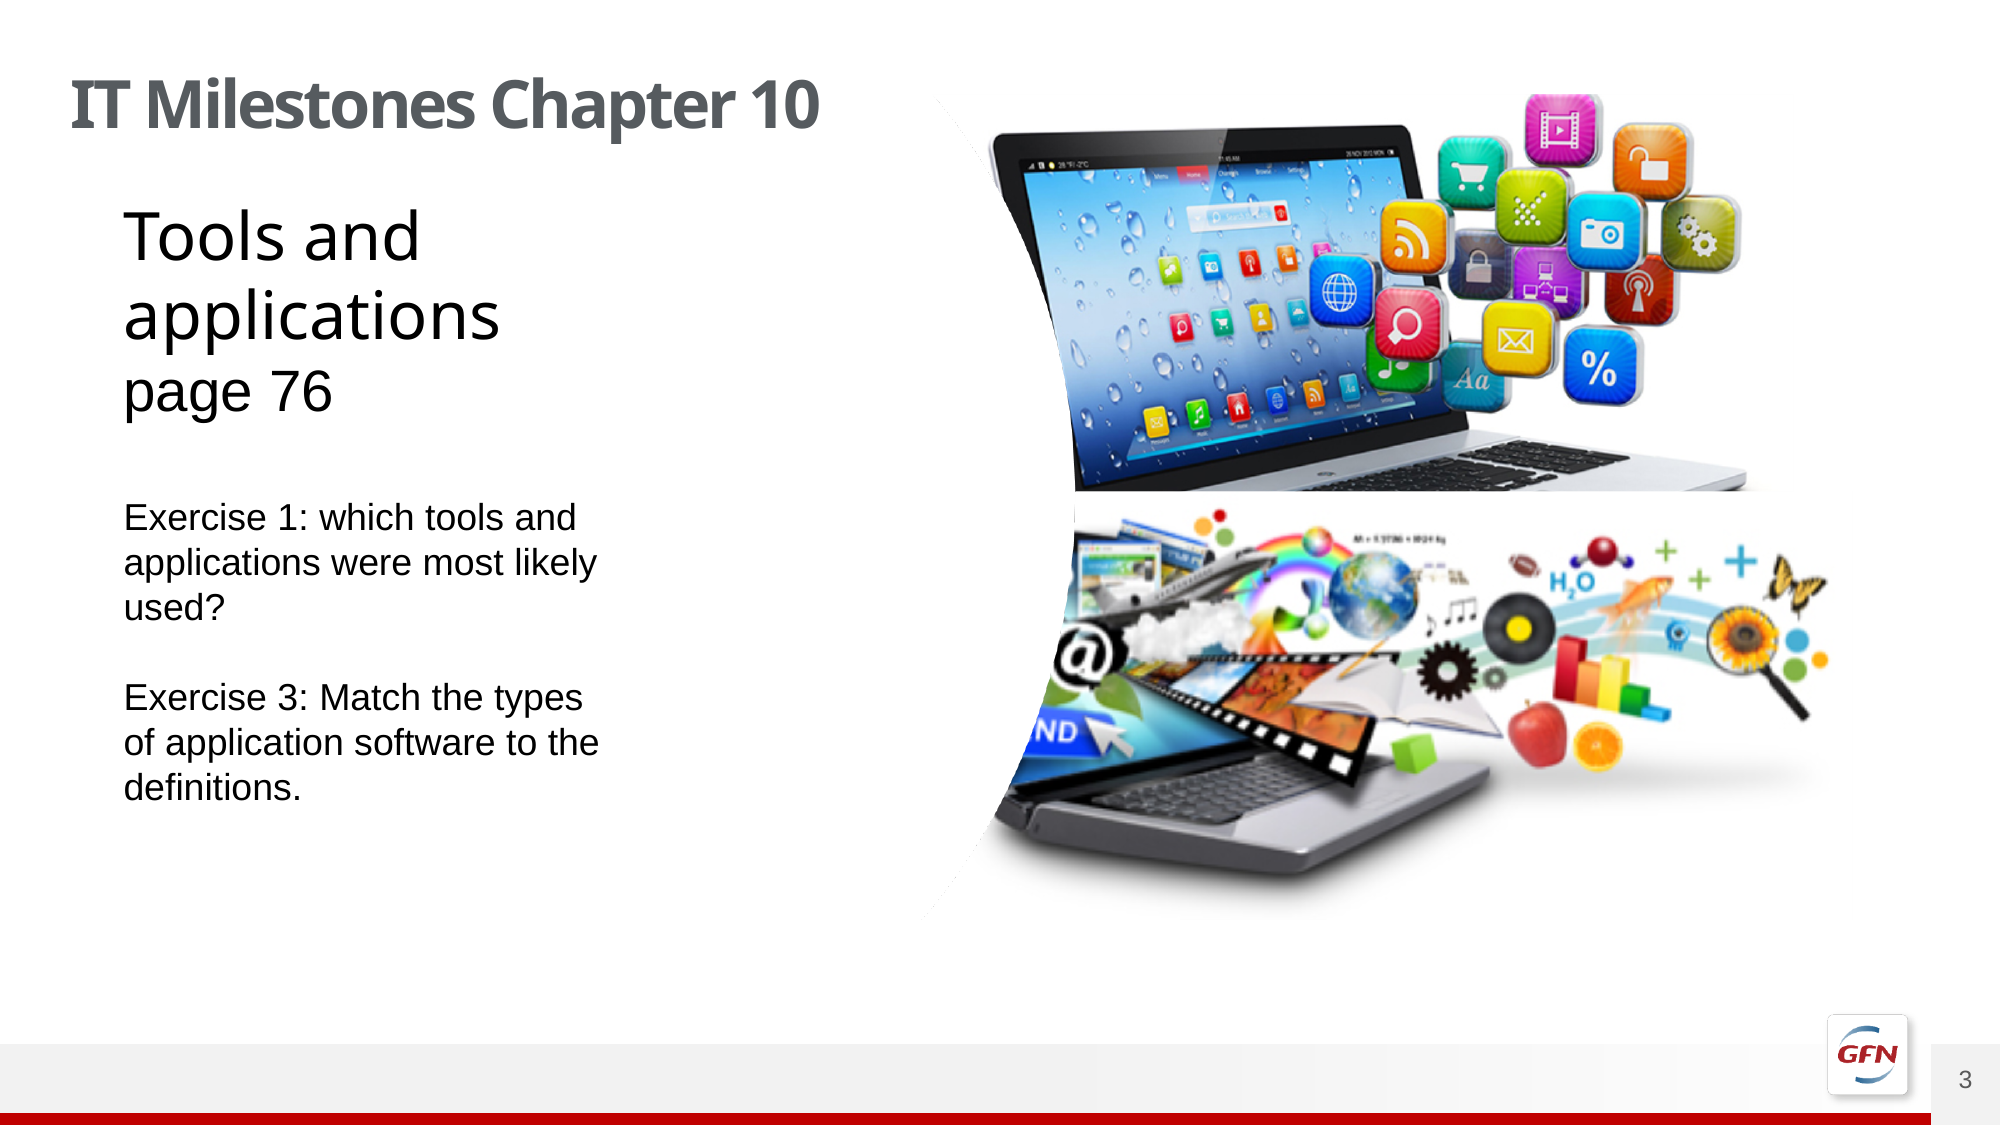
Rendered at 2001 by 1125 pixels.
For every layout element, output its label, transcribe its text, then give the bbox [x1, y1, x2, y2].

title IT Milestones Chapter 10 [70, 70, 1932, 142]
slide_number 3 [1931, 1044, 2000, 1114]
text_box Tools and applications page 76 Exercise 1: which tools and applications were most likely used? Exercise 3: Match the types of application software to the definitions. [108, 185, 717, 1081]
picture [1820, 1007, 1923, 1110]
picture [921, 94, 1853, 920]
